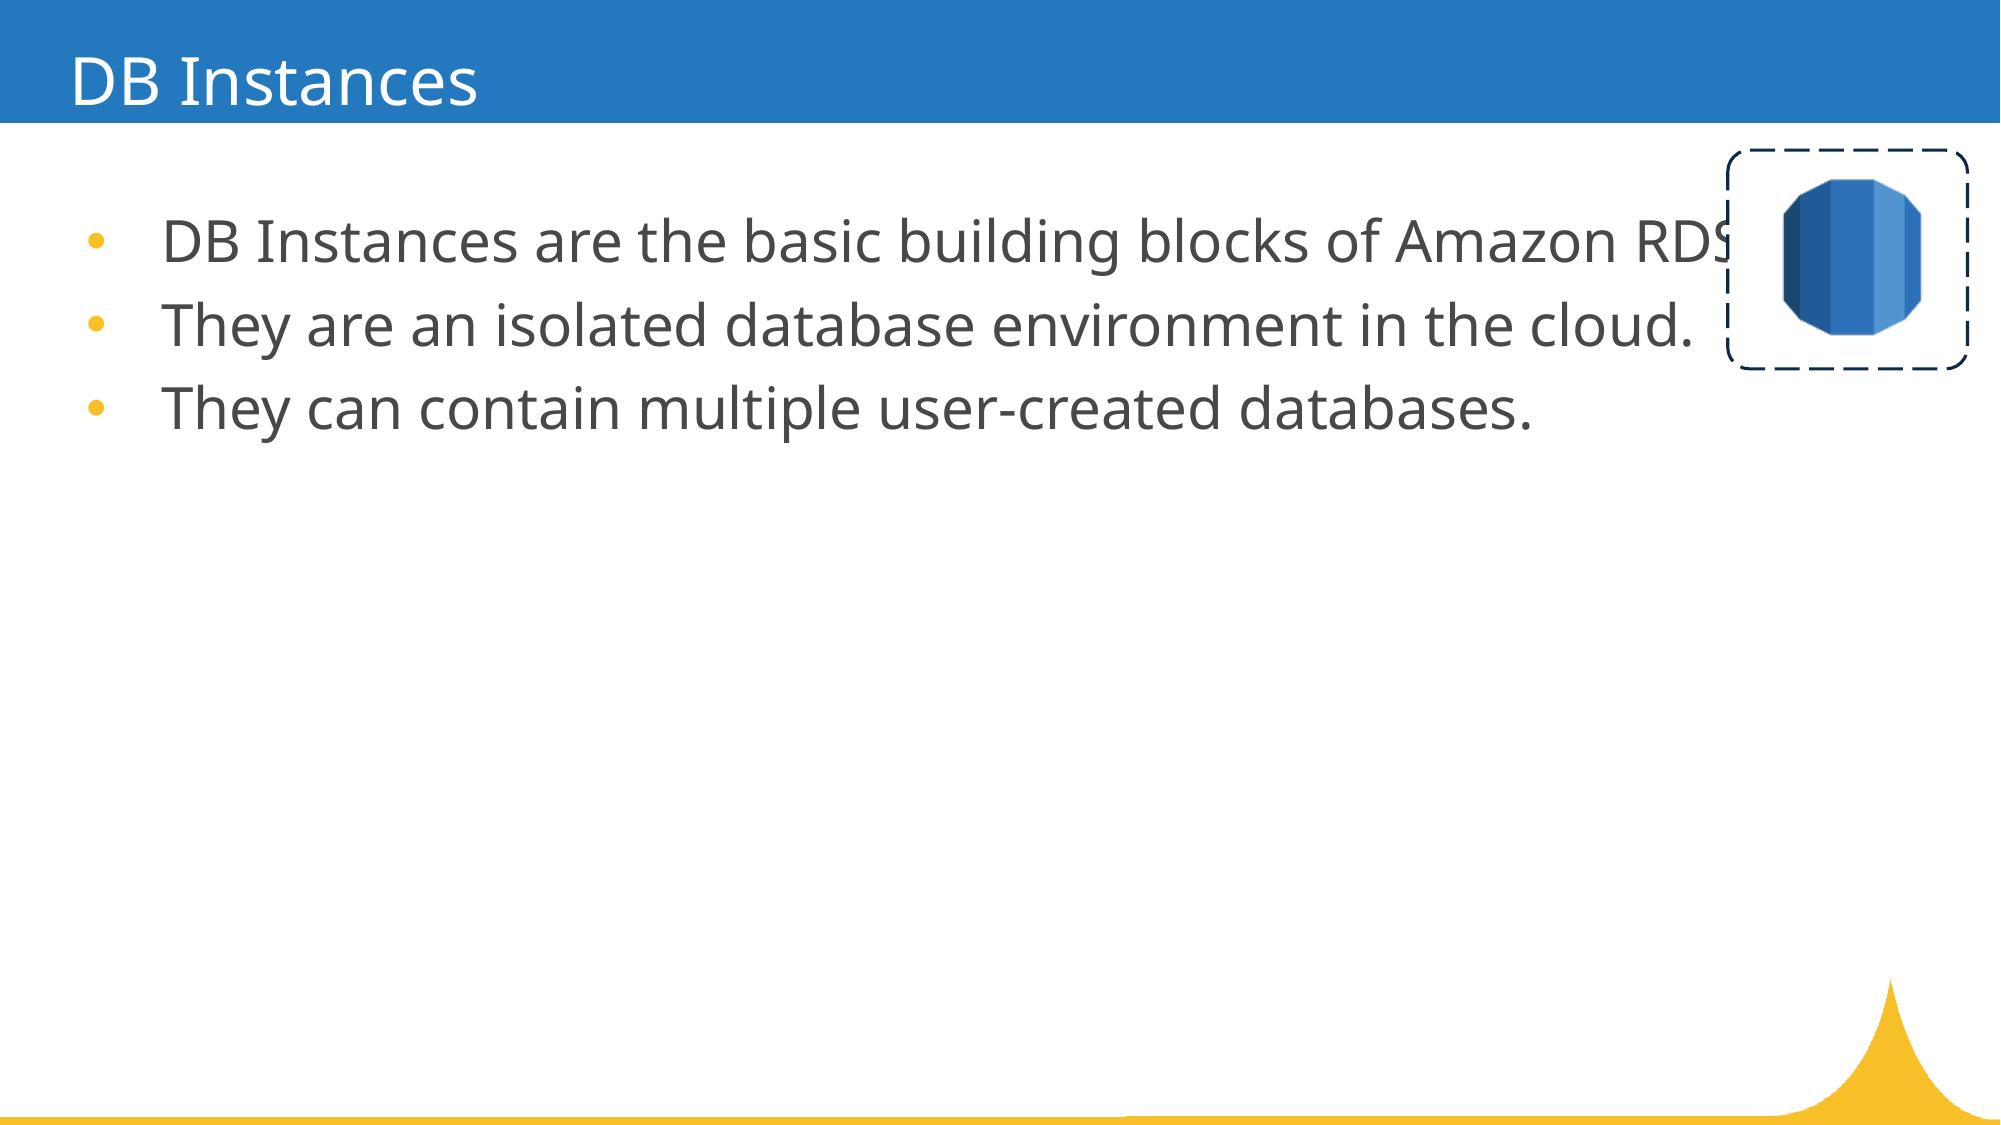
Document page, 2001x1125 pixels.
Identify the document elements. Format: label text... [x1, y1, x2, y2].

picture [1126, 926, 2001, 1125]
list DB Instances are the basic building blocks of Amazon RDS. They are an isolated database environment in the cloud. They can contain multiple user-created databases. [71, 204, 1797, 919]
text_box [1727, 149, 1969, 370]
title DB Instances [54, 27, 1487, 142]
picture [1772, 177, 1933, 338]
